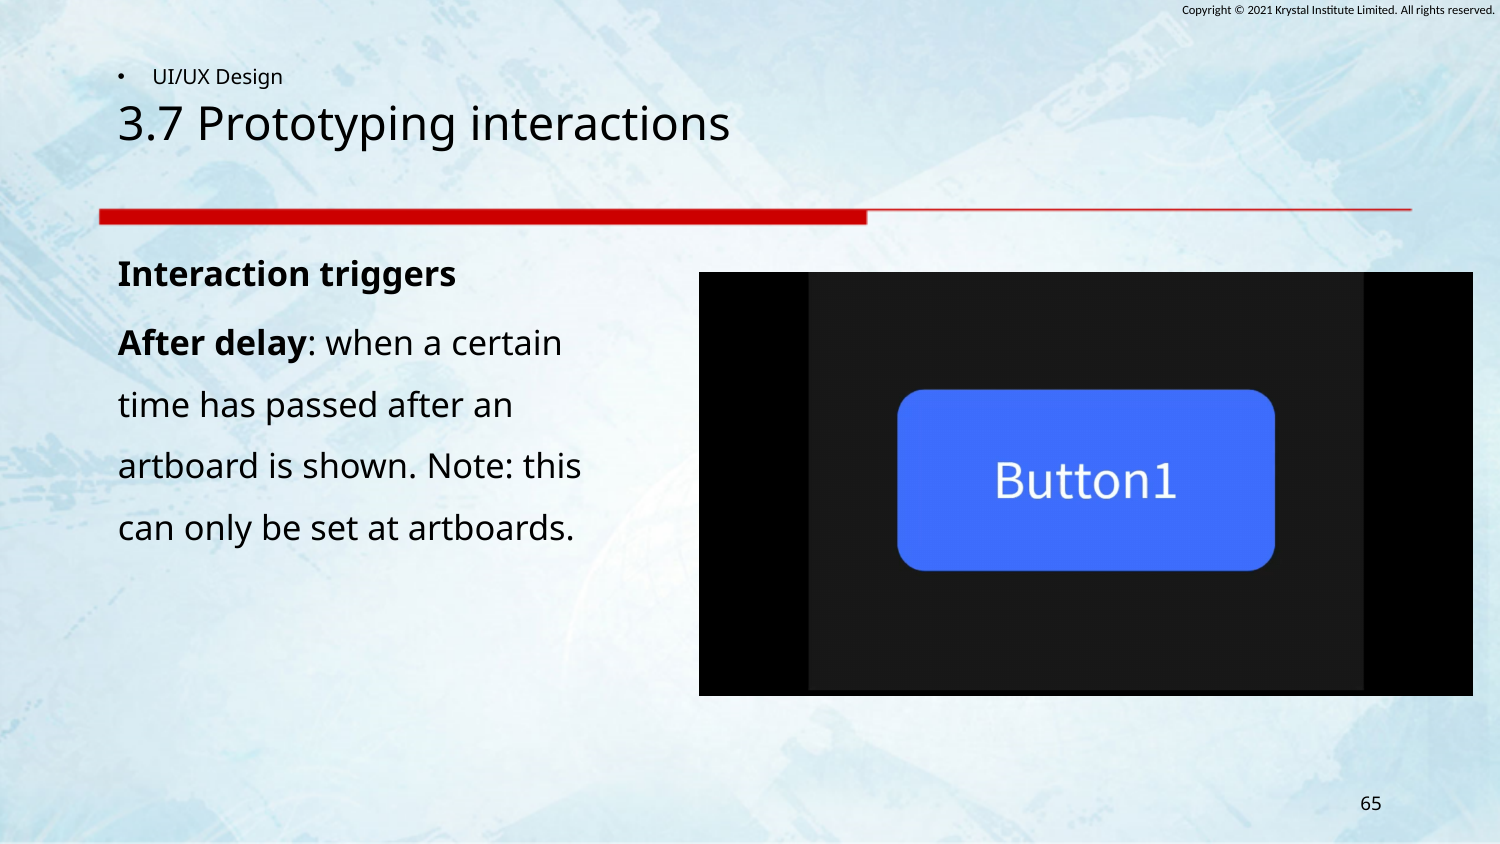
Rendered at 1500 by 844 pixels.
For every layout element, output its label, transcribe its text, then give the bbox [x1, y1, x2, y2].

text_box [698, 271, 1474, 697]
list Interaction triggers After delay: when a certain time has passed after an artboard is shown. Note: this can only be set at artboards. [102, 223, 659, 724]
slide_number 65 [1059, 782, 1397, 827]
title 3.7 Prototyping interactions [102, 94, 1397, 157]
picture [0, 0, 1500, 844]
